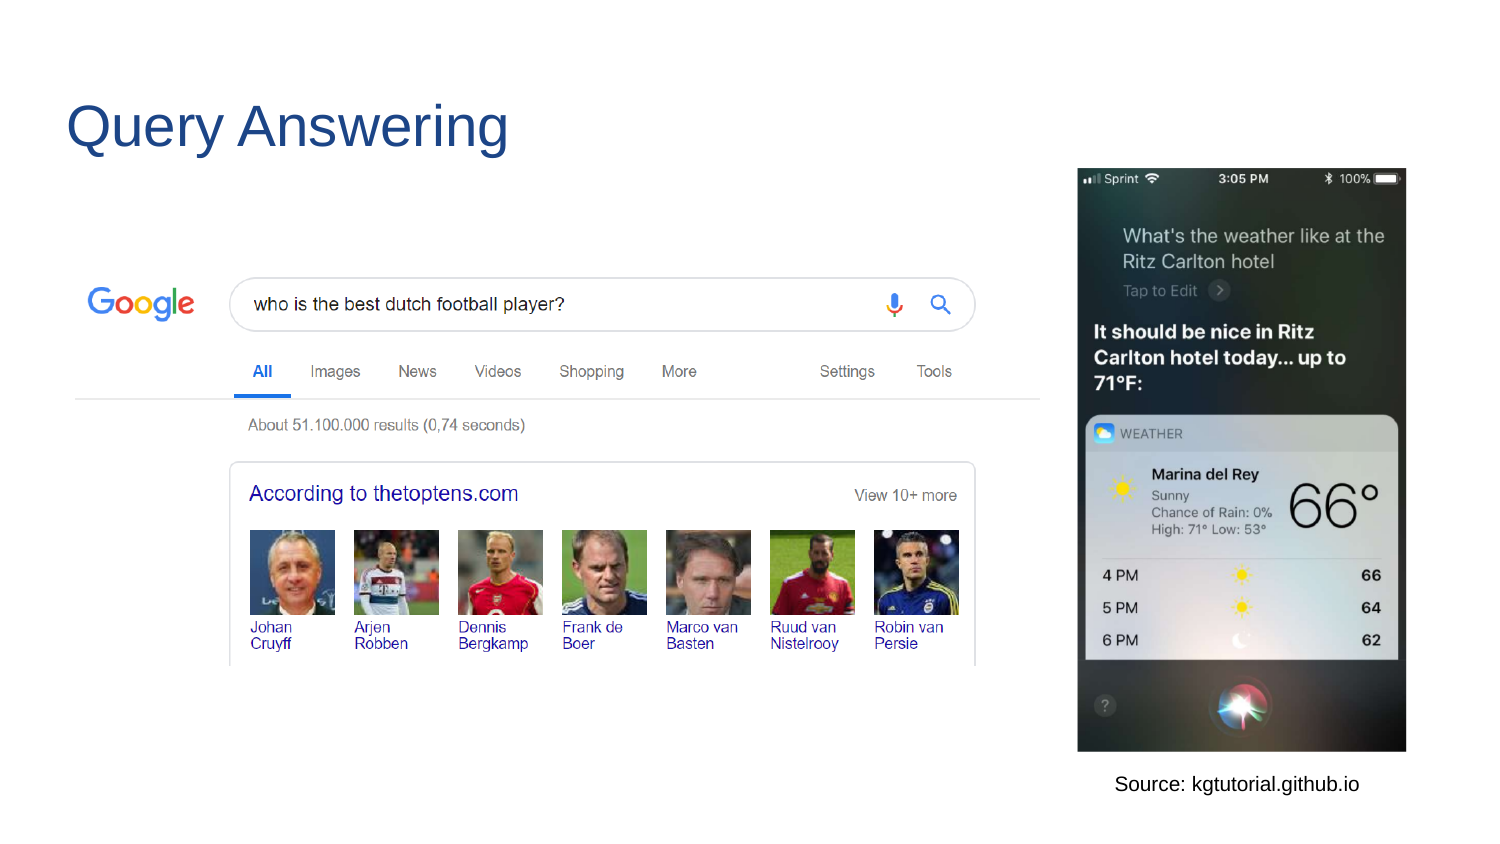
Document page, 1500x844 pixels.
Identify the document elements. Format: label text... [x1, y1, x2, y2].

title Query Answering [51, 72, 1449, 167]
text_box Source: kgtutorial.github.io [1099, 763, 1384, 807]
picture [1074, 164, 1409, 756]
picture [74, 254, 1041, 667]
